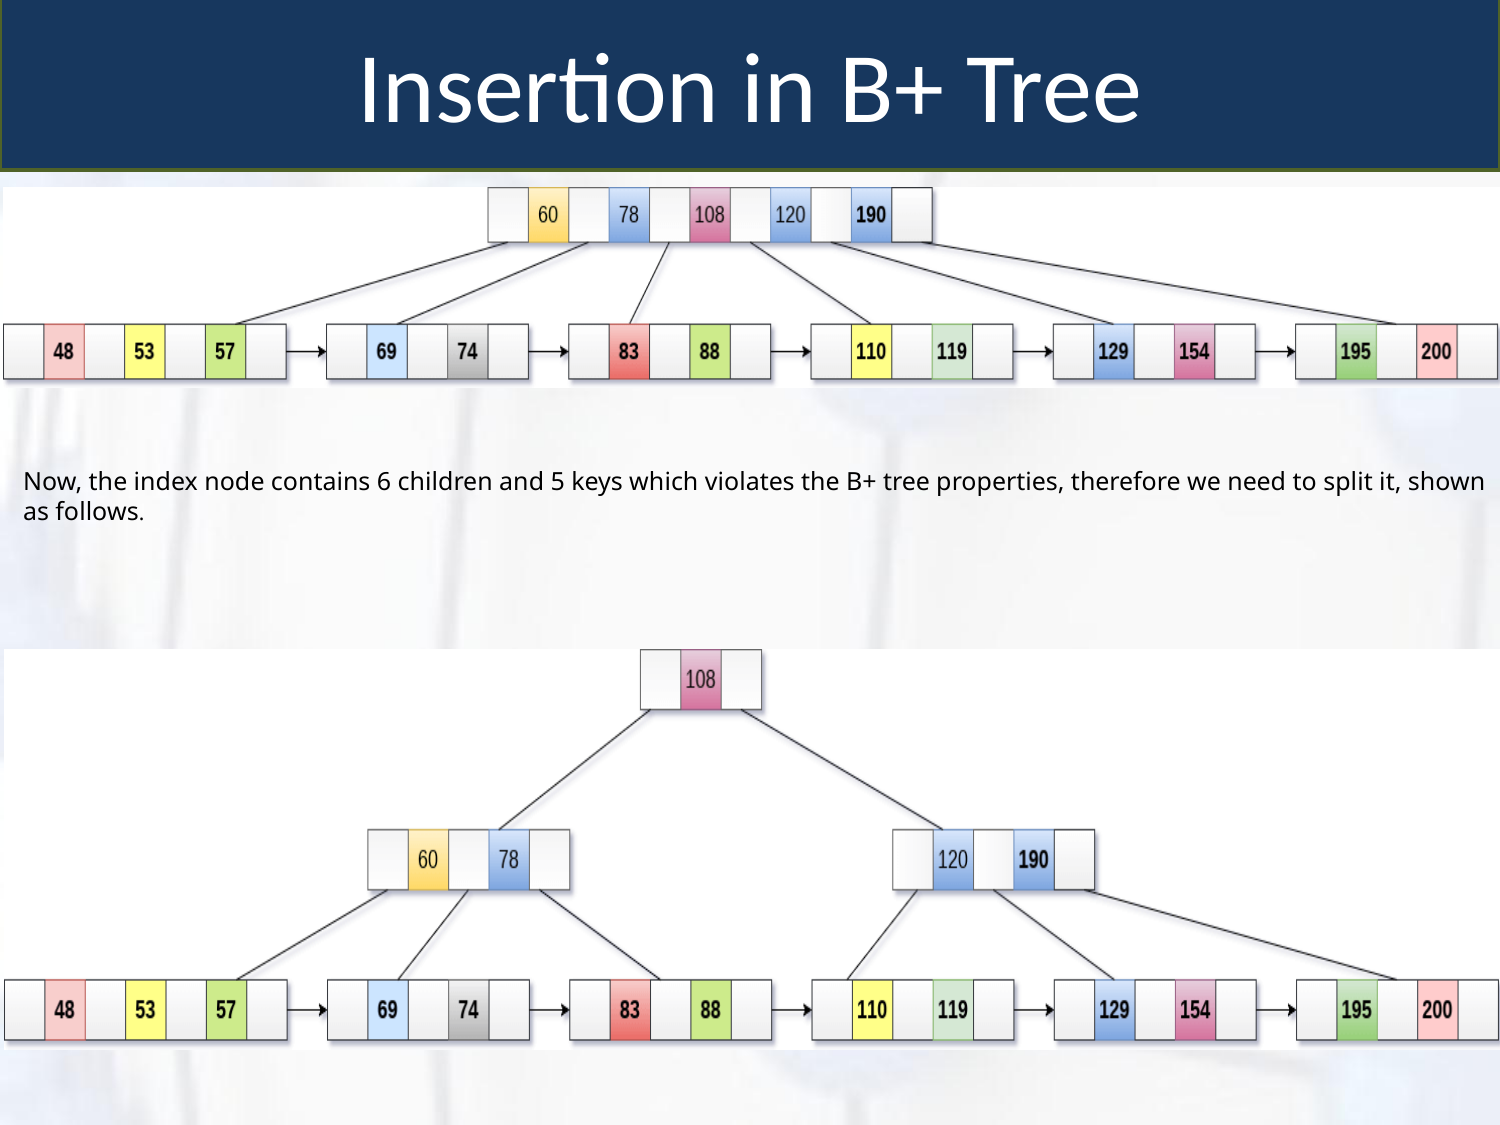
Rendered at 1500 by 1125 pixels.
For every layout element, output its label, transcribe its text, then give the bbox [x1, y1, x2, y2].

list Now, the index node contains 6 children and 5 keys which violates the B+ tree properties, therefore we need to split it, shown as follows. [8, 457, 1500, 550]
text_box Insertion in B+ Tree [0, 0, 1500, 171]
picture [0, 171, 1500, 1125]
